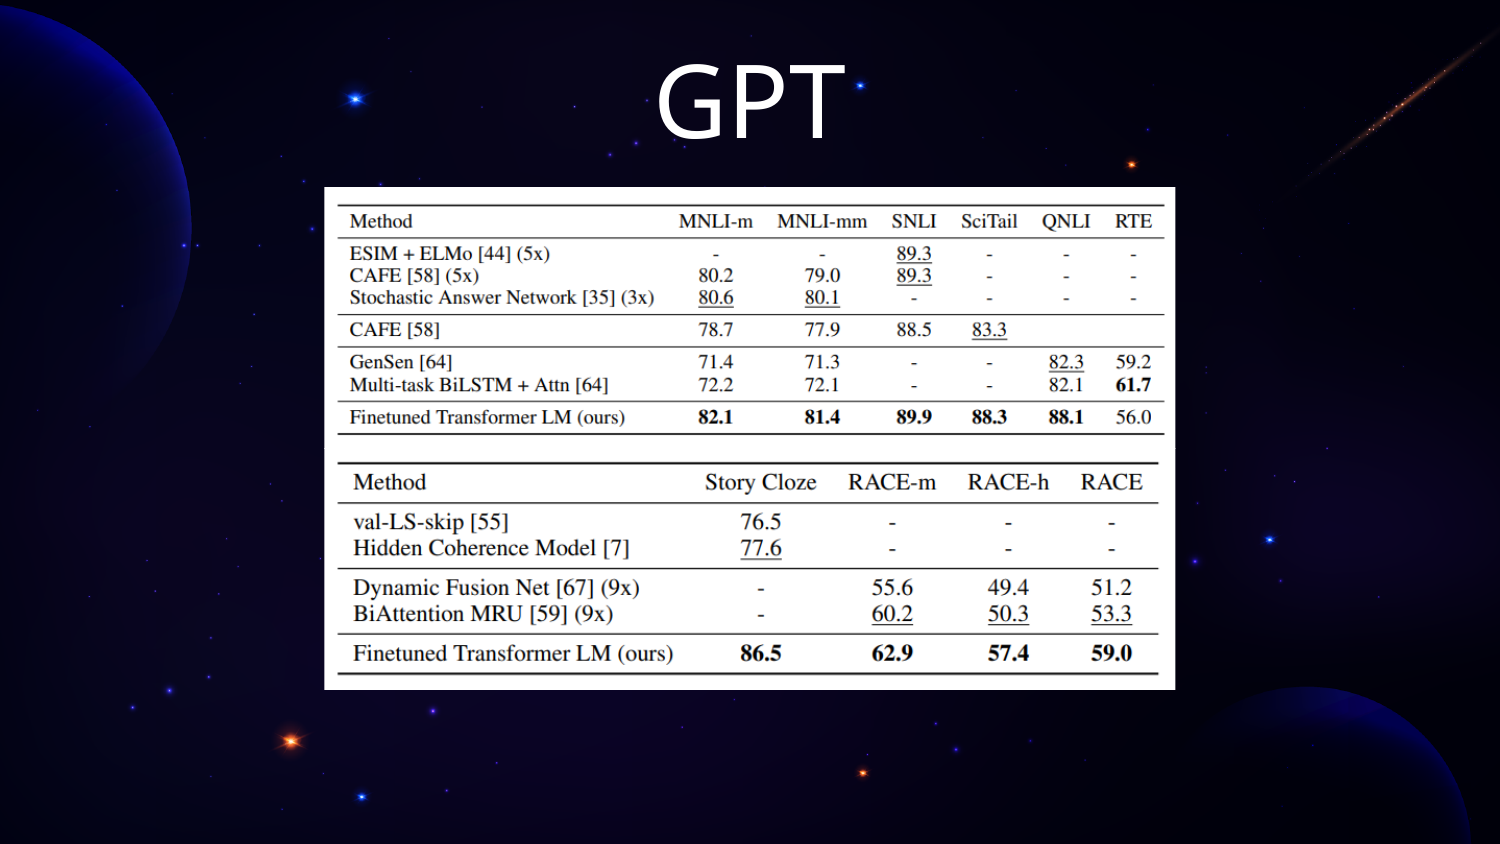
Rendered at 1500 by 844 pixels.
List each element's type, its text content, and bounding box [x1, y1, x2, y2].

title GPT [442, 0, 1058, 175]
picture [0, 0, 1500, 844]
